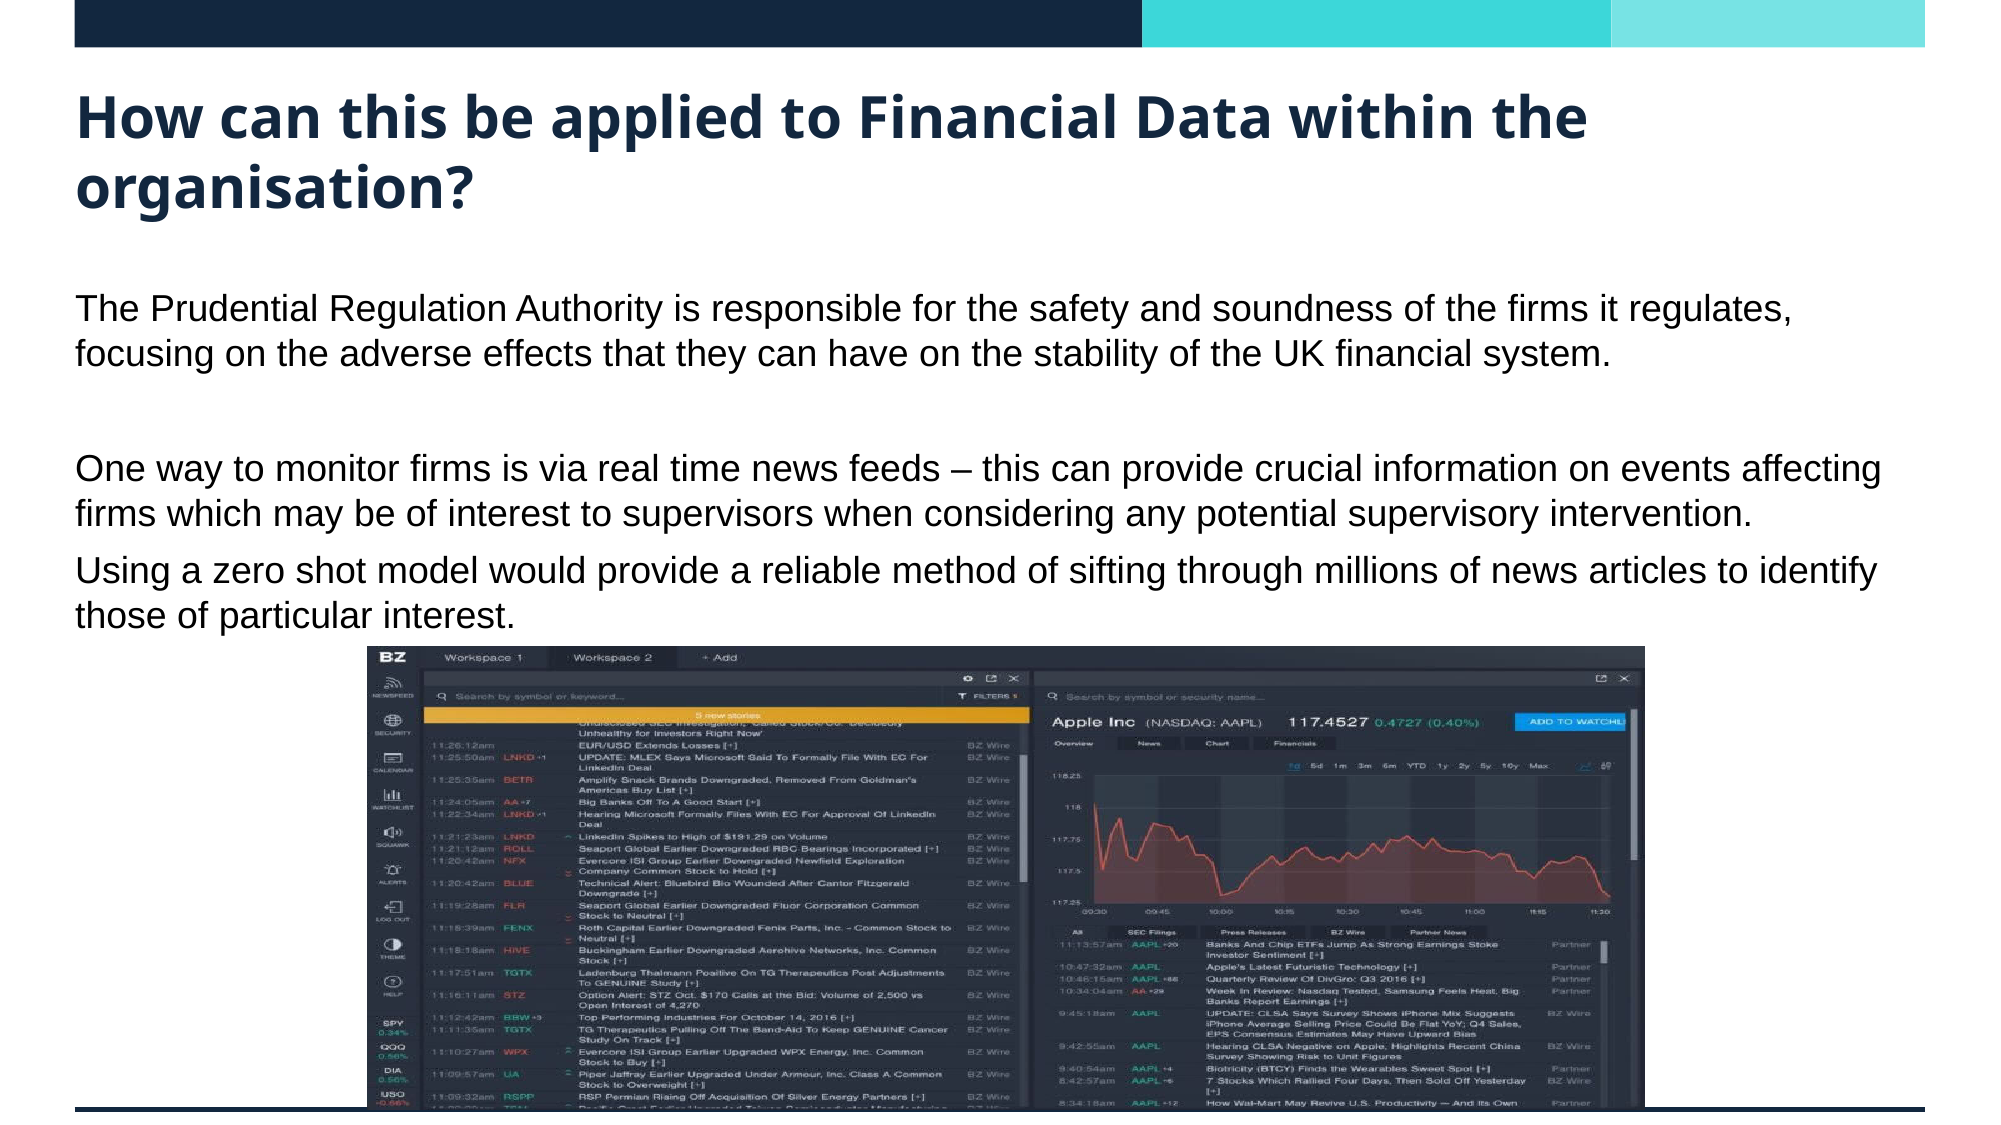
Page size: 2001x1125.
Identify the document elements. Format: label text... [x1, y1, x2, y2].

title How can this be applied to Financial Data within the organisation? [75, 75, 1925, 225]
picture [367, 646, 1645, 1110]
list The Prudential Regulation Authority is responsible for the safety and soundness of the firms it regulates, focusing on the adverse effects that they can have on the stability of the UK financial system. One way to monitor firms is via real time news feeds – this can provide crucial information on events affecting firms which may be of interest to supervisors when considering any potential supervisory intervention. Using a zero shot model would provide a reliable method of sifting through millions of news articles to identify those of particular interest. [75, 283, 1925, 899]
